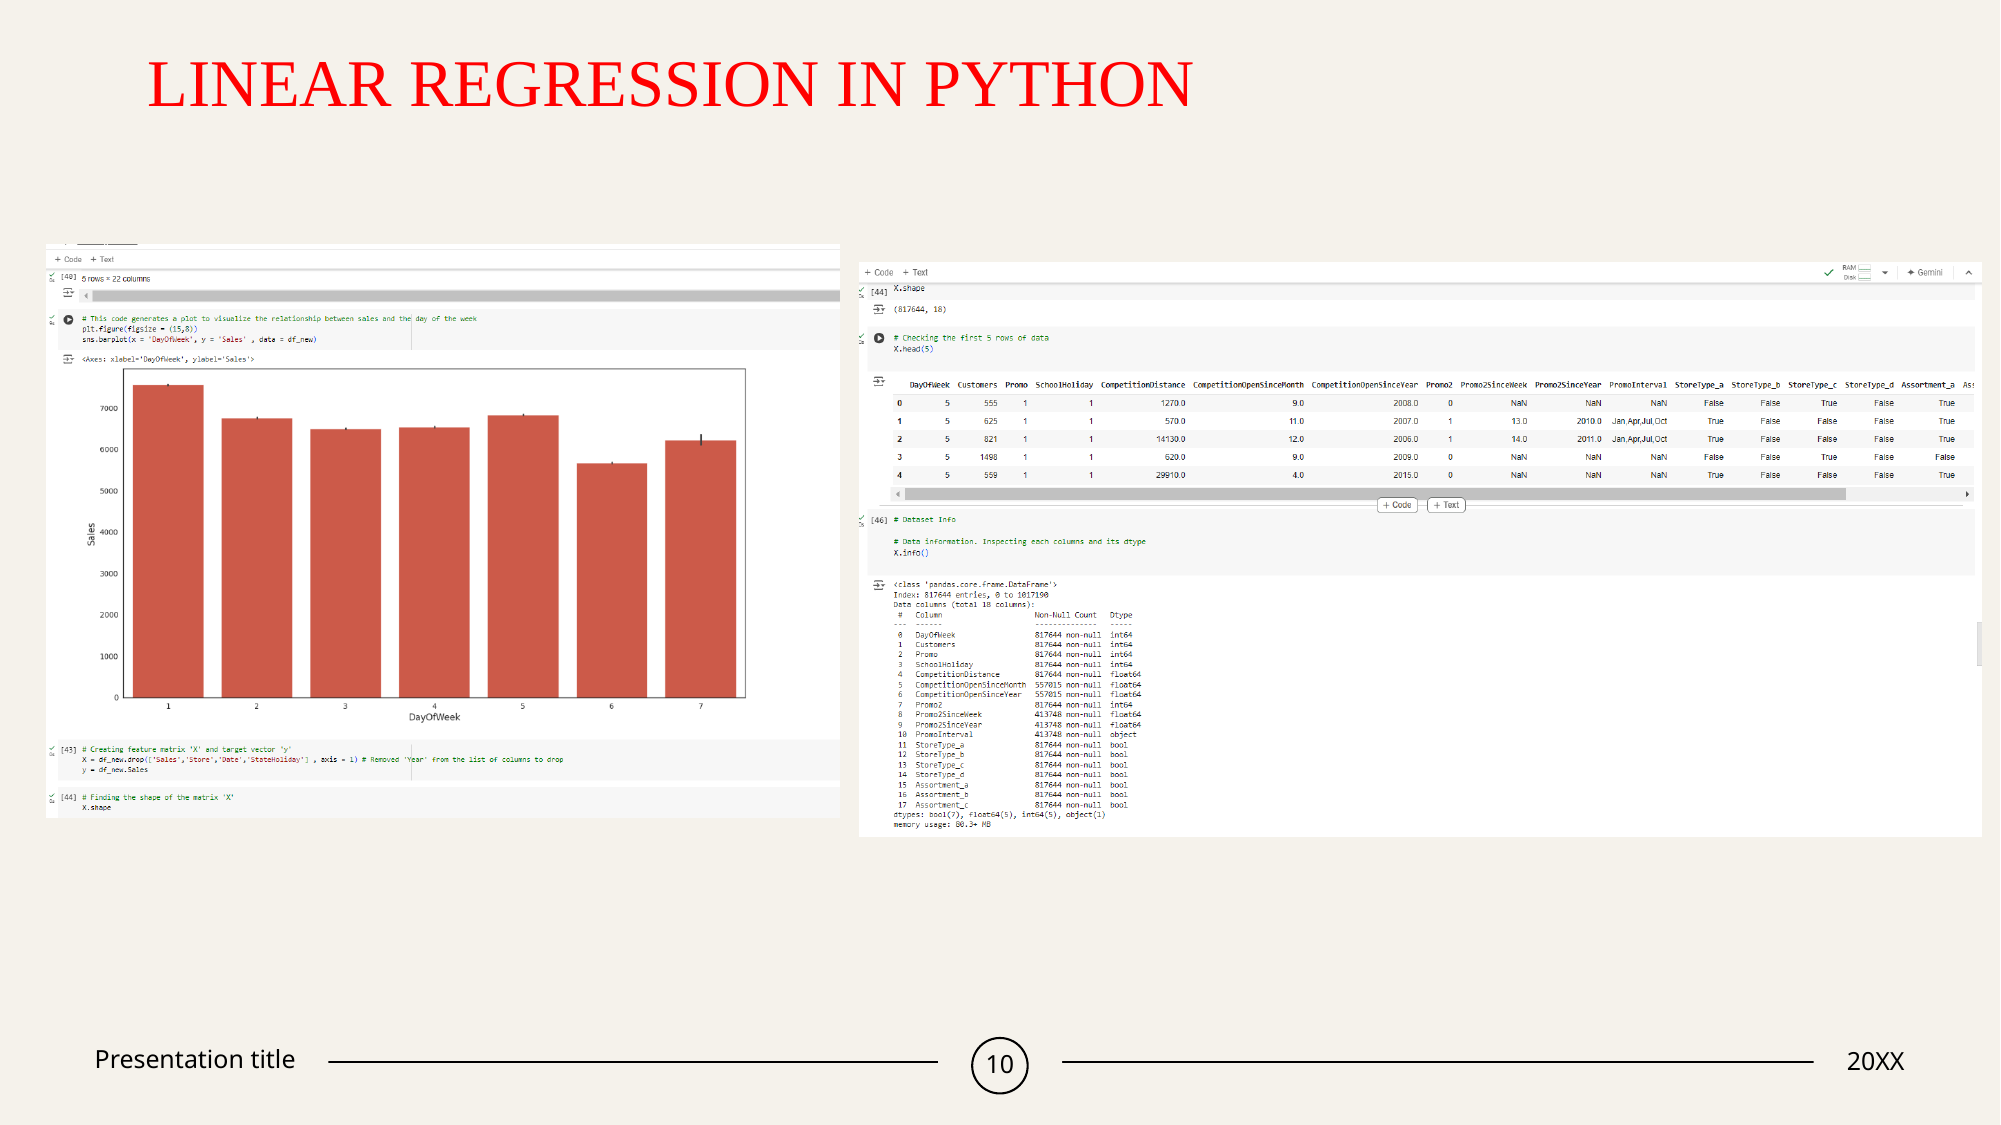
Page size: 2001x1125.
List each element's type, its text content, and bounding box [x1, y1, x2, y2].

title Linear Regression in Python [112, 45, 1249, 129]
slide_number 10 [971, 1036, 1029, 1095]
slide_number 20XX [1813, 1038, 1938, 1083]
picture [859, 262, 1982, 837]
picture [46, 244, 840, 819]
footer Presentation title [79, 1038, 329, 1083]
